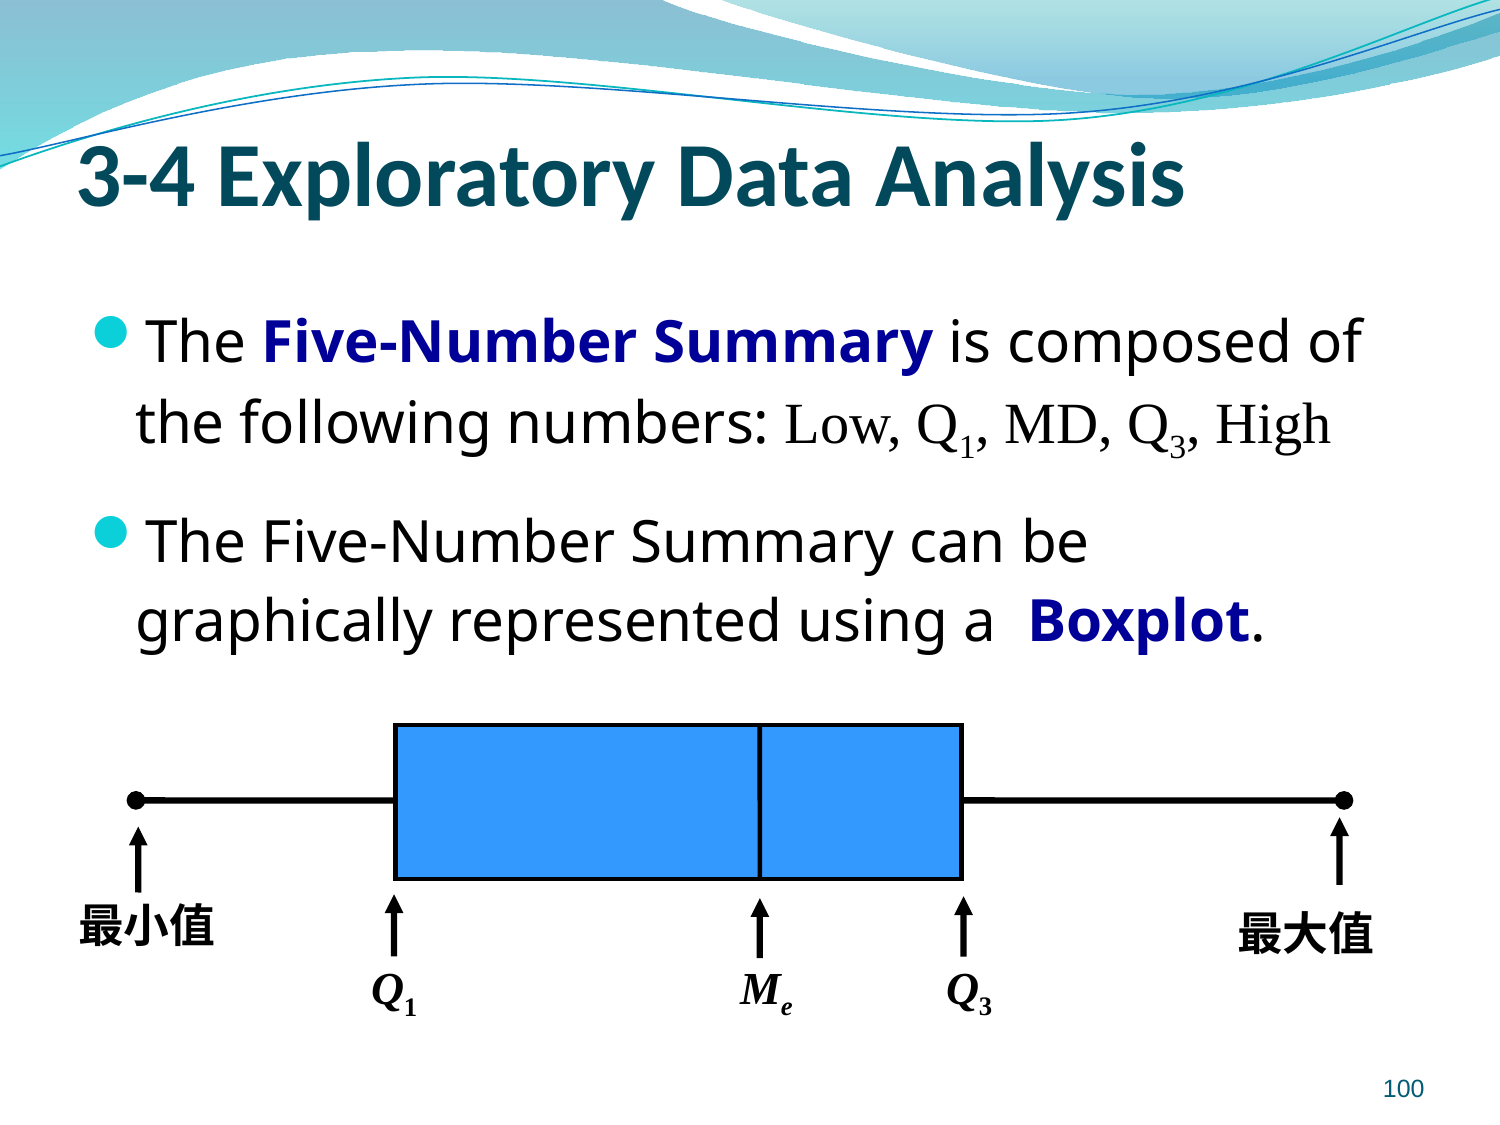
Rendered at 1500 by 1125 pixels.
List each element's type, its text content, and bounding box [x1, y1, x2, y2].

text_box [62, 724, 1391, 1013]
list The Five-Number Summary is composed of the following numbers: Low, Q1, MD, Q3, High The Five-Number Summary can be graphically represented using a Boxplot. [74, 287, 1413, 913]
title 3-4 Exploratory Data Analysis [74, 74, 1426, 226]
slide_number 100 [1299, 1042, 1425, 1103]
